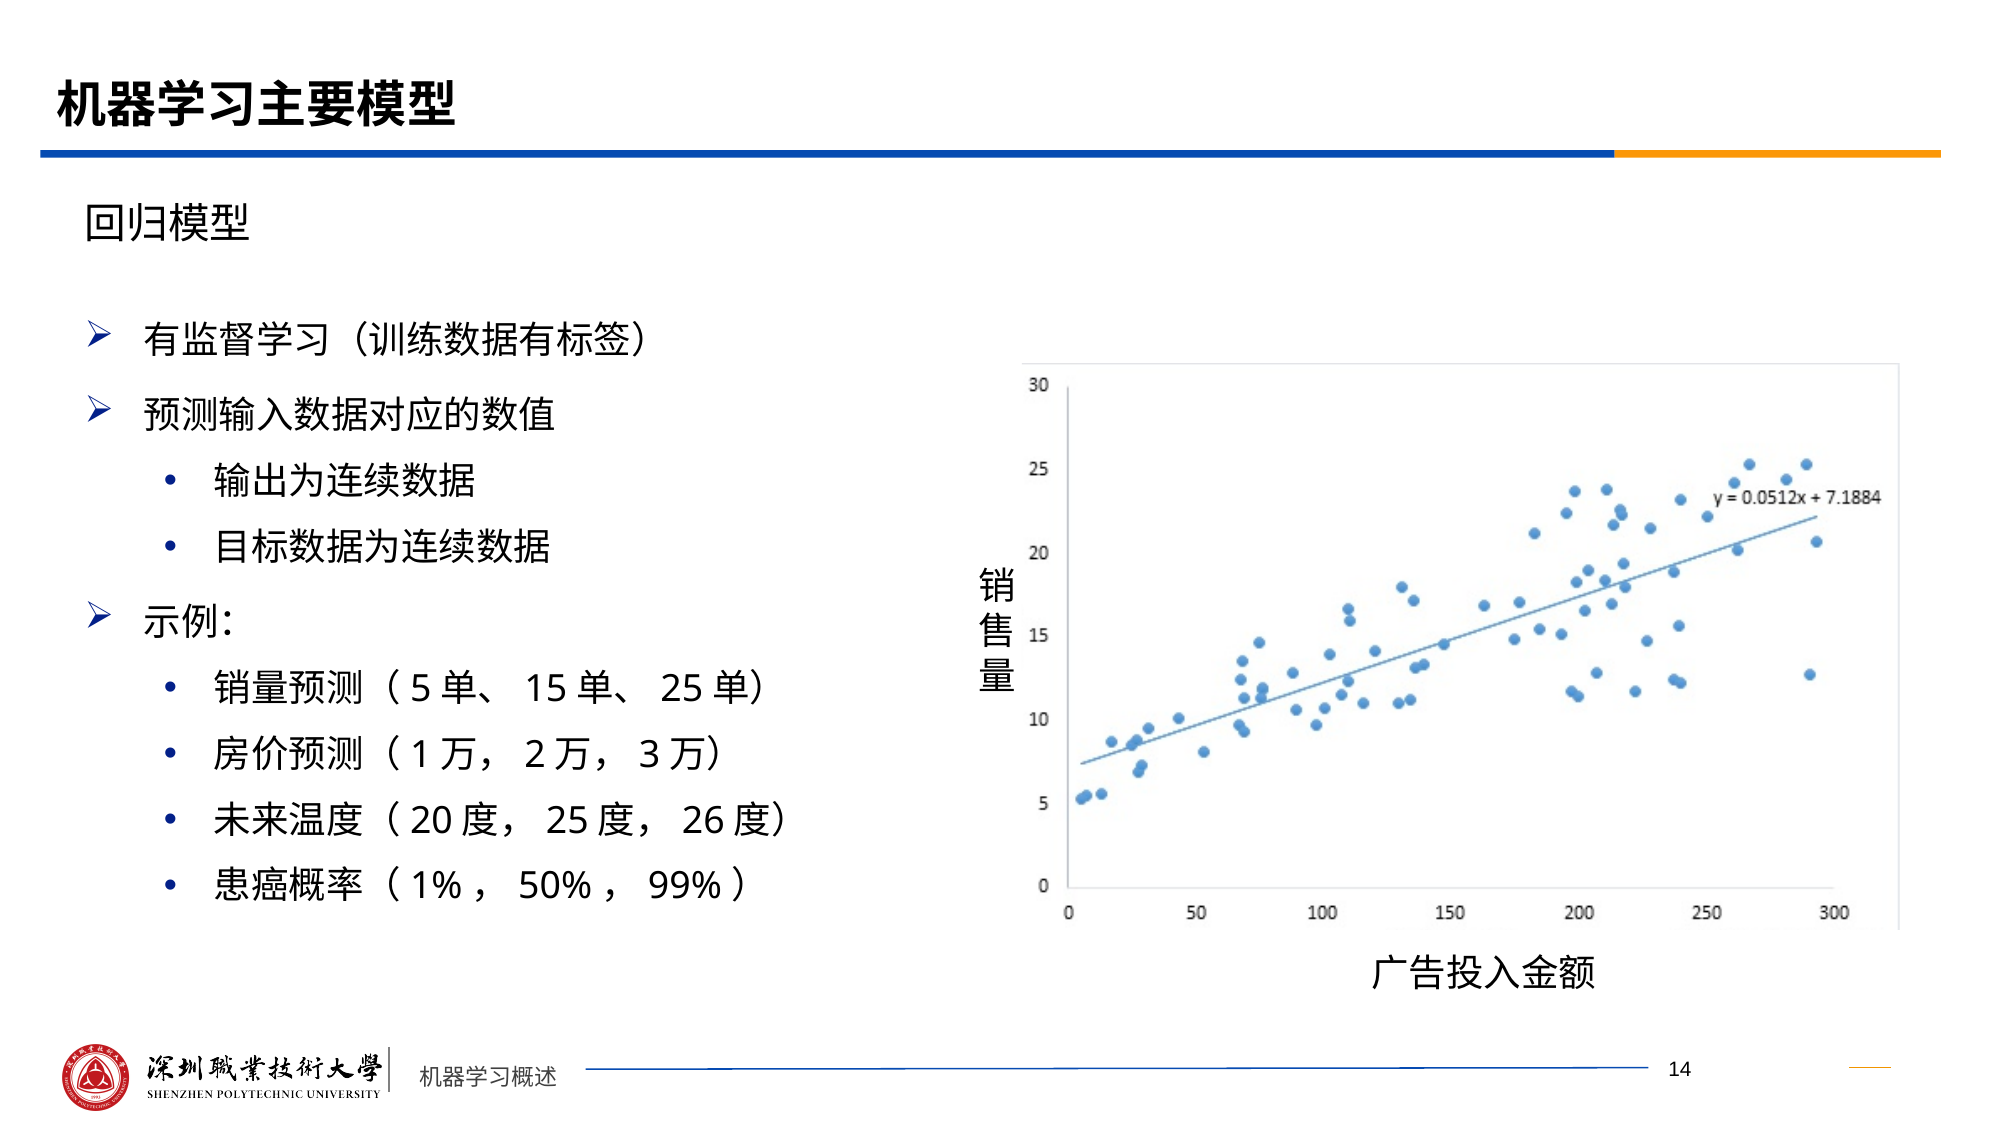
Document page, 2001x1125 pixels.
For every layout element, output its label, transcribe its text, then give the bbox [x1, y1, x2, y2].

text_box 销售量 [963, 554, 1016, 705]
text_box 广告投入金额 [1356, 941, 1730, 1002]
picture [1021, 363, 1900, 930]
list 回归模型 [69, 186, 1892, 257]
title 机器学习主要模型 [41, 58, 1842, 146]
list 有监督学习（训练数据有标签） 预测输入数据对应的数值 输出为连续数据 目标数据为连续数据 示例： 销量预测（5单、15单、25单） 房价预测（1万，2万，3万） 未来温度（20度，25度，26度） 患癌概率（1%，50%，99%） [69, 285, 1892, 1003]
picture [61, 1043, 382, 1112]
